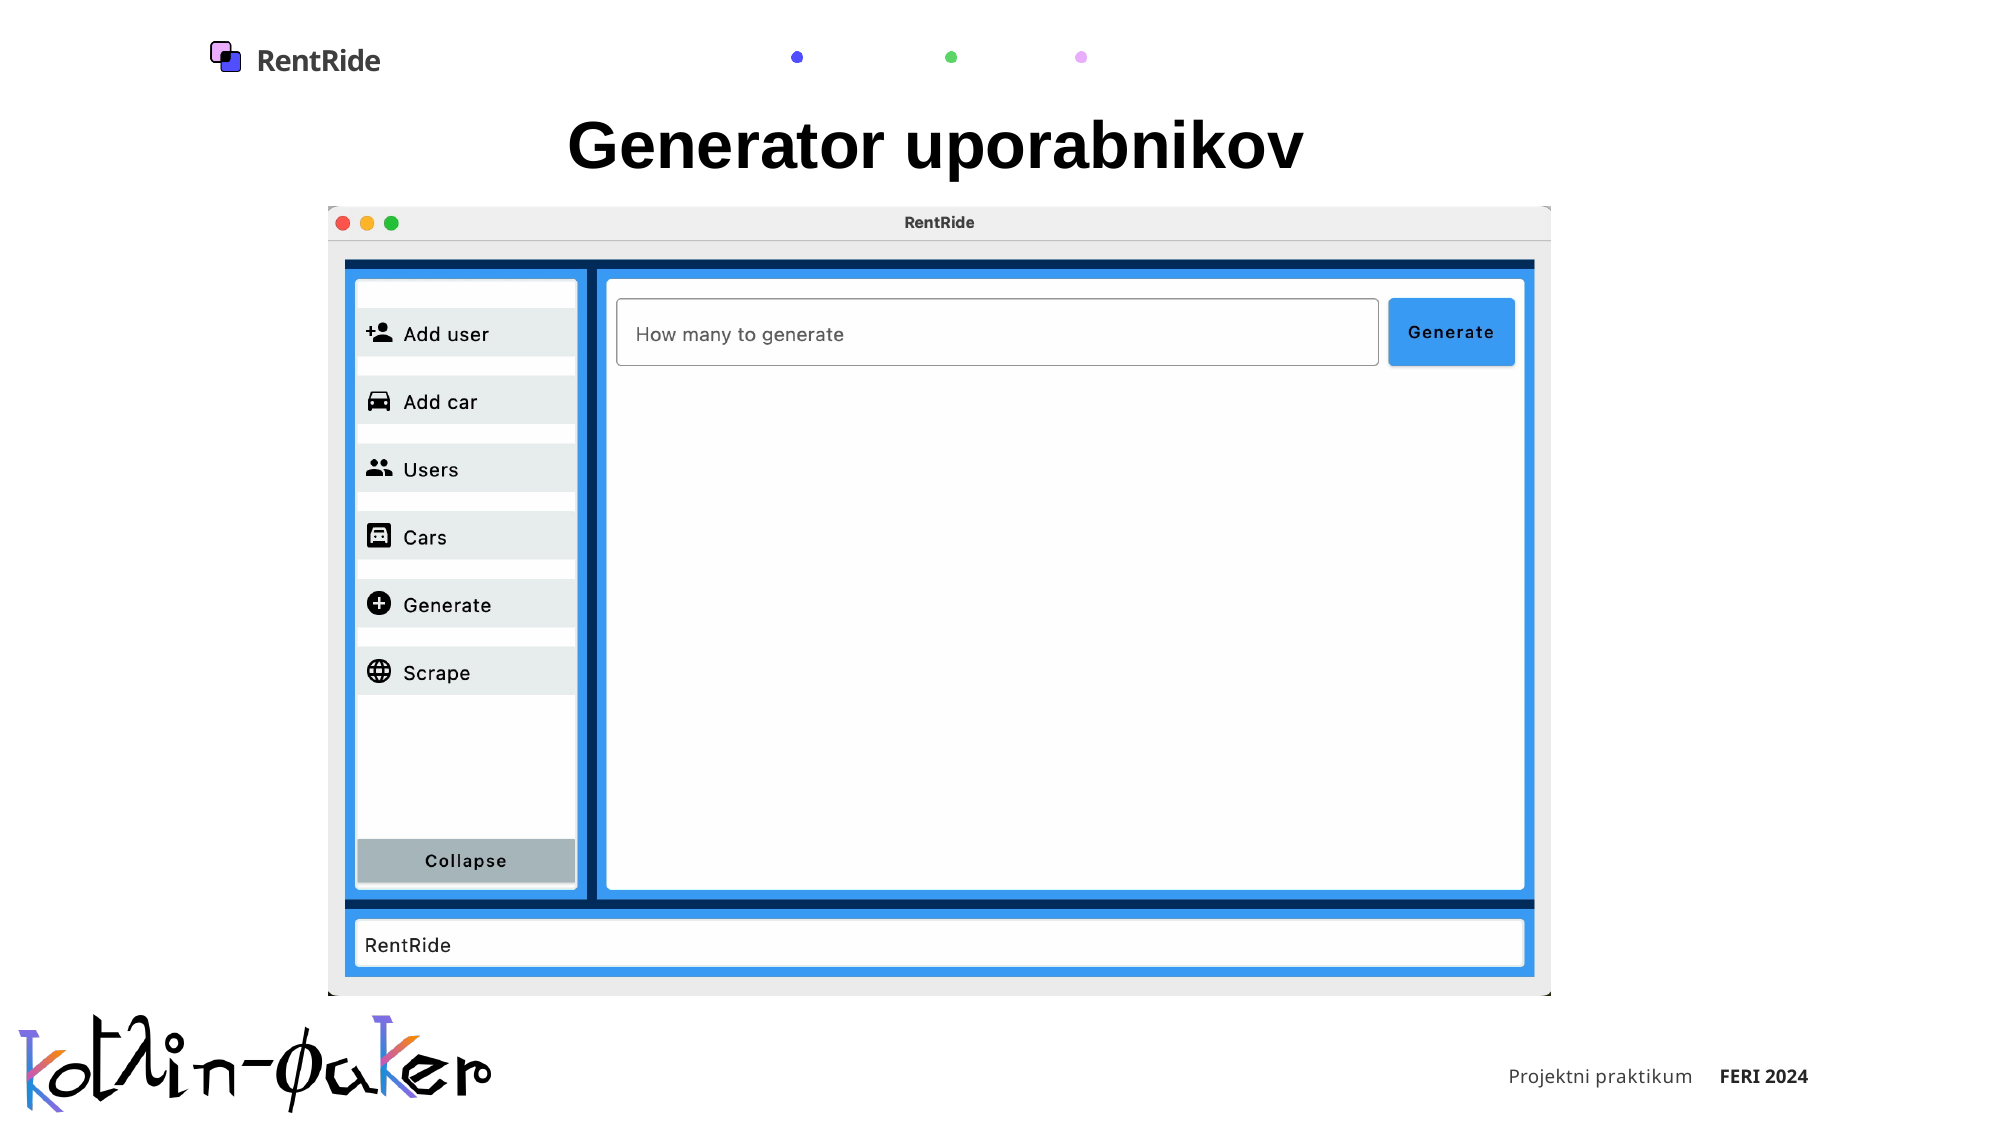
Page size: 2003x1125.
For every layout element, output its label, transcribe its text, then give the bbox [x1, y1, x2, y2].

picture [17, 1013, 491, 1114]
text_box RentRide [254, 40, 401, 78]
title Generator uporabnikov [547, 99, 1323, 204]
picture [209, 41, 241, 73]
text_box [327, 205, 1552, 997]
slide_number Projektni praktikum [1506, 1063, 1694, 1125]
picture [944, 51, 957, 63]
picture [1075, 51, 1087, 63]
footer FERI 2024 [1717, 1066, 1822, 1125]
picture [791, 51, 804, 63]
